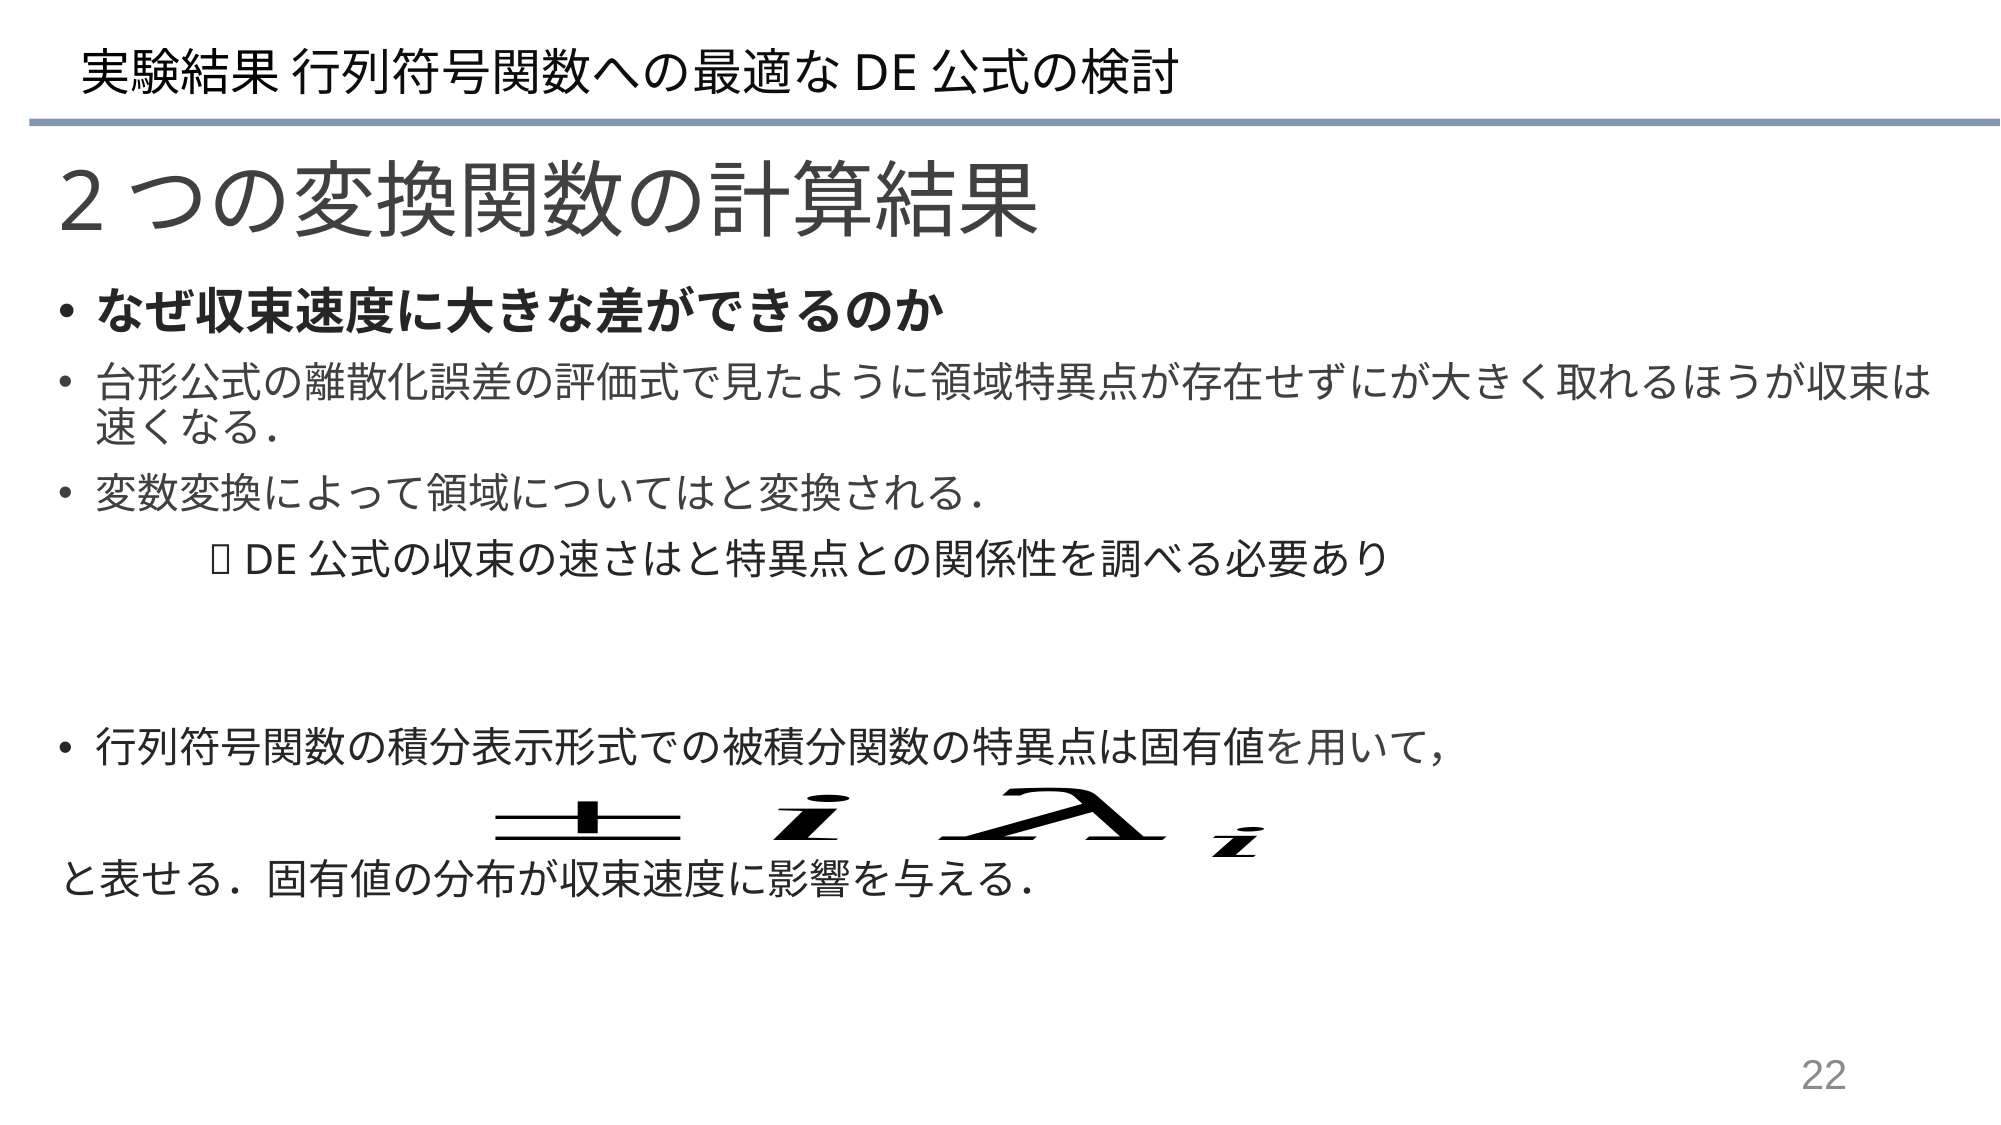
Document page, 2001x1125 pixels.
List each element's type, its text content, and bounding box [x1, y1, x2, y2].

slide_number 22 [1412, 1042, 1863, 1103]
list 2つの変換関数の計算結果 [43, 150, 1948, 272]
title 実験結果 行列符号関数への最適なDE公式の検討 [65, 29, 1971, 119]
